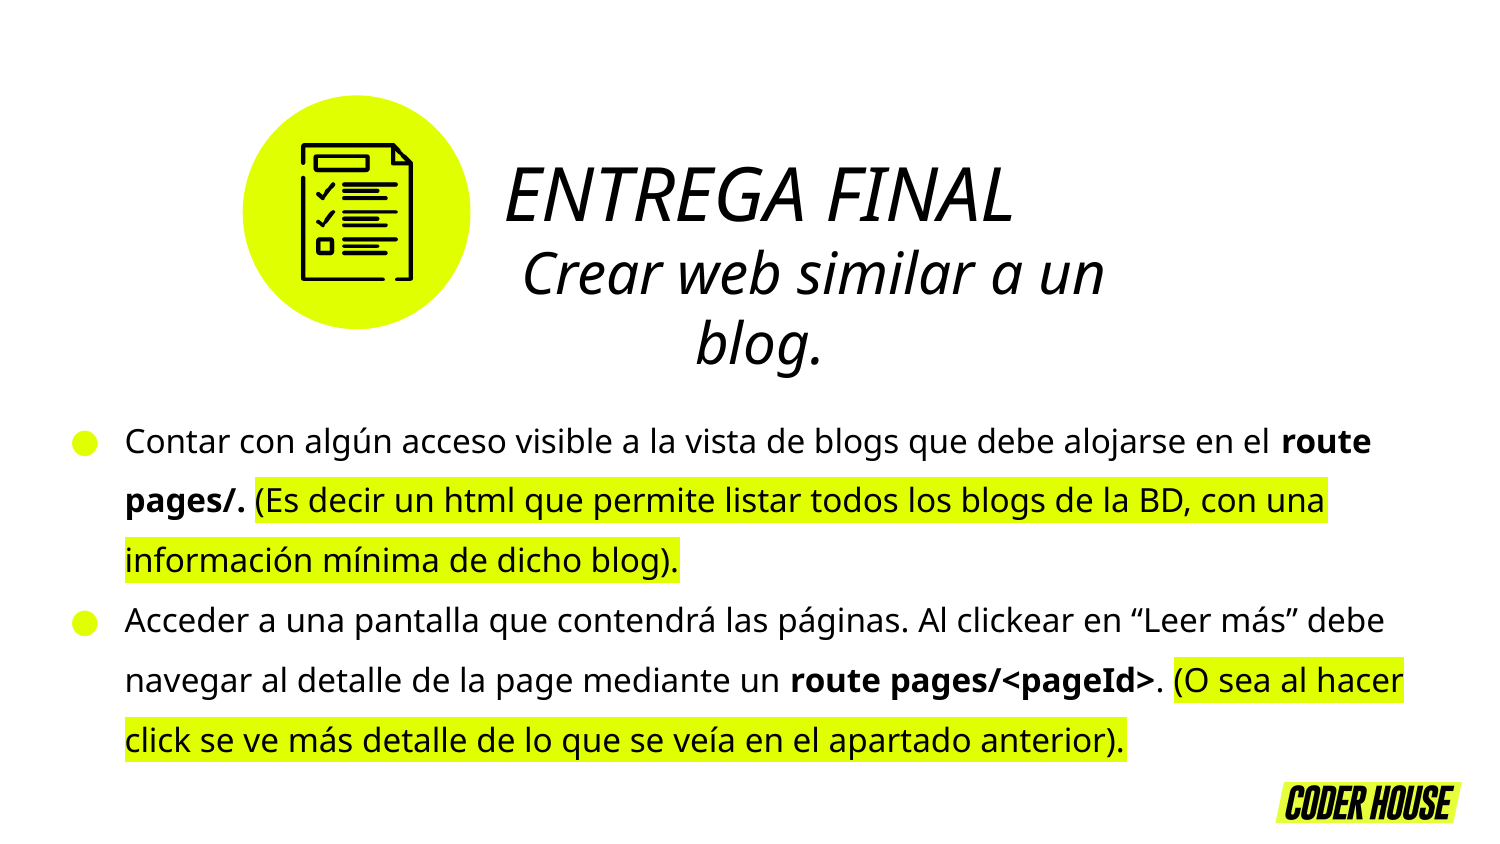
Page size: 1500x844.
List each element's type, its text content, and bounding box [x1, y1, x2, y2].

picture [1270, 775, 1466, 830]
text_box ENTREGA FINAL Crear web similar a un blog. [368, 131, 1152, 294]
text_box [243, 96, 438, 329]
picture [287, 143, 426, 282]
text_box Contar con algún acceso visible a la vista de blogs que debe alojarse en el route pages/. (Es decir un html que permite listar todos los blogs de la BD, con una información mínima de dicho blog). Acceder a una pantalla que contendrá las páginas. Al clickear en “Leer más” debe navegar al detalle de la page mediante un route pages/<pageId>. (O sea al hacer click se ve más detalle de lo que se veía en el apartado anterior). [34, 384, 1445, 844]
